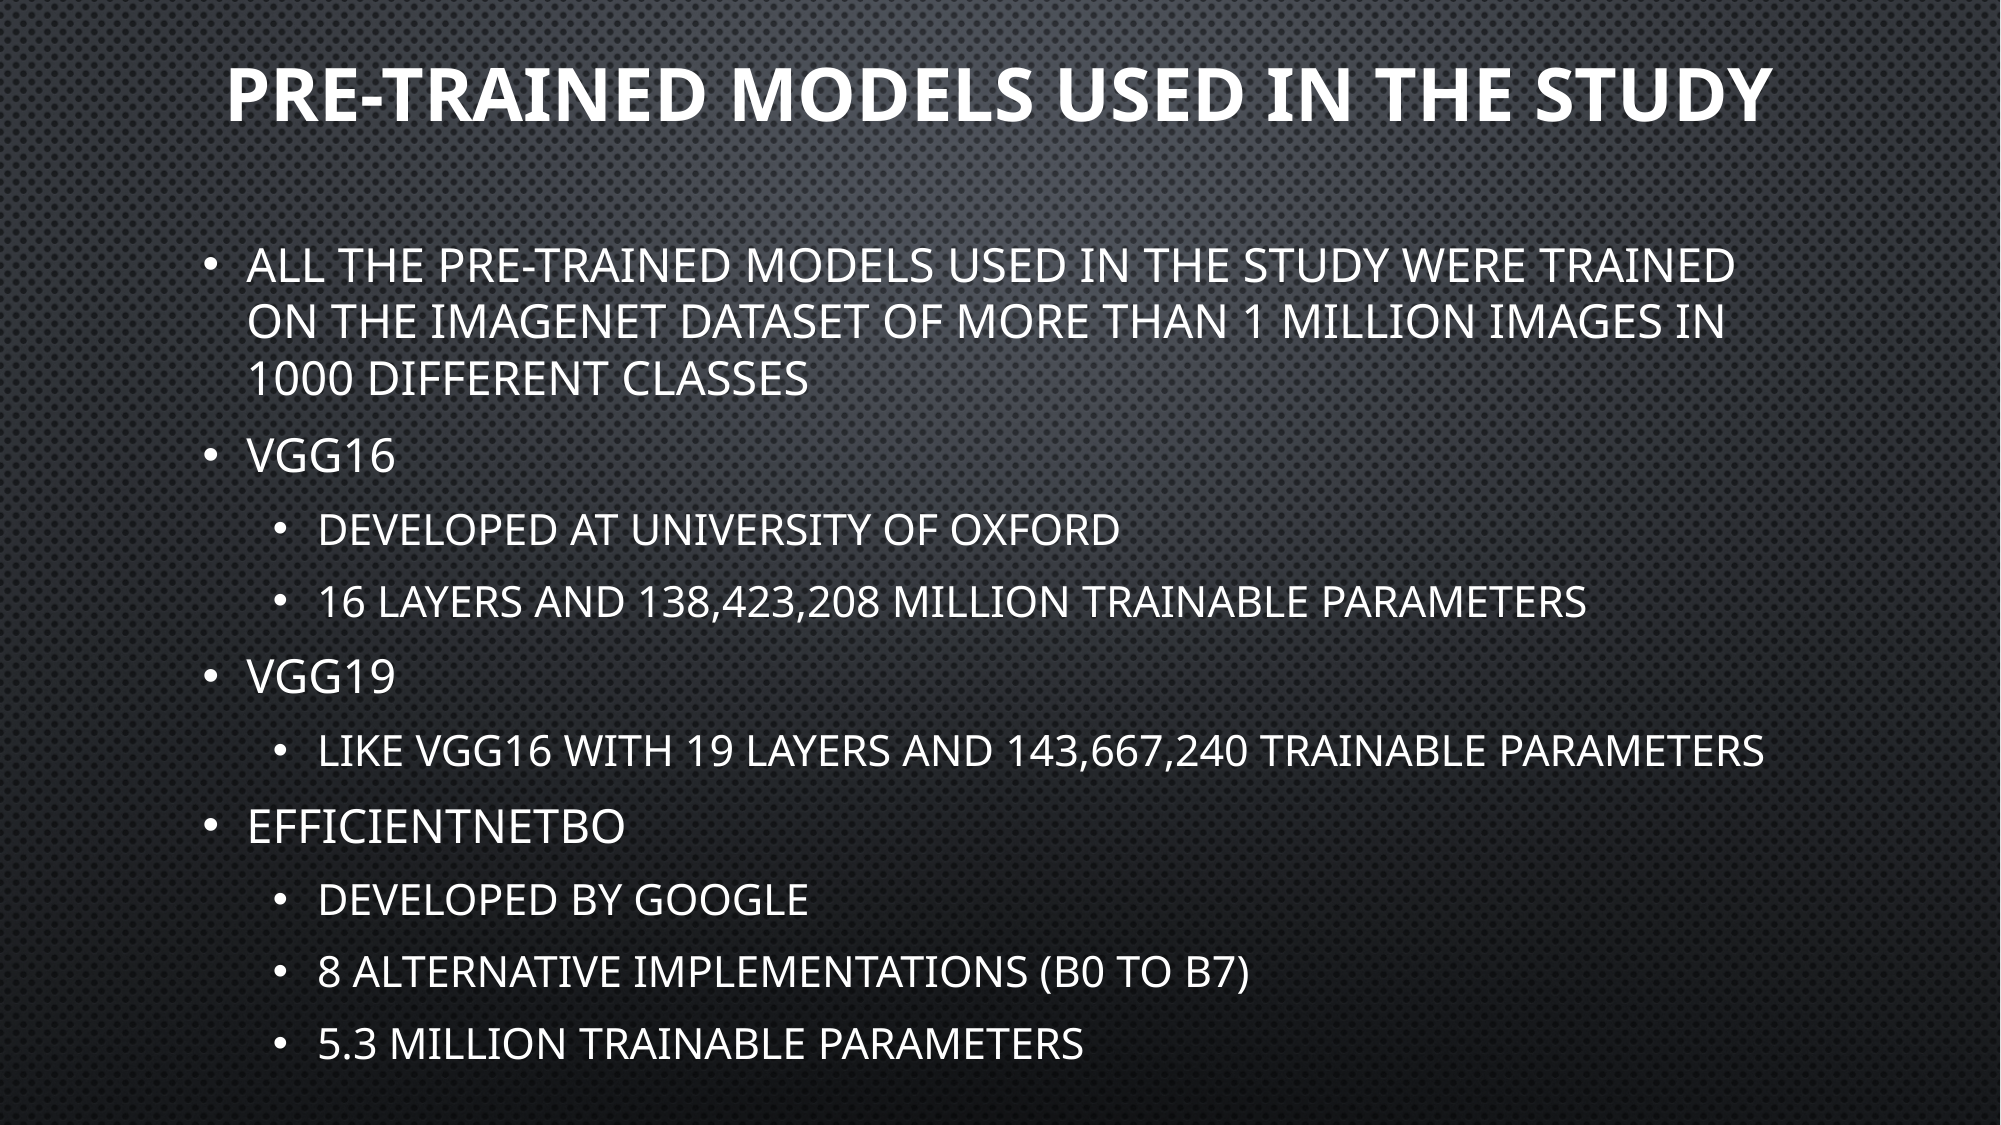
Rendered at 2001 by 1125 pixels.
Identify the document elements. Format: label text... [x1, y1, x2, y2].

list All the pre-trained models used in the study were trained on the imagenet dataset of more than 1 million images in 1000 different classes VGG16 developed at university of oxford 16 layers and 138,423,208 million trainable parameters VGG19 Like vgg16 with 19 layers and 143,667,240 trainable parameters EFFICIENTNETBO Developed by Google 8 alternative implementations (b0 to b7) 5.3 million trainable parameters [187, 224, 1813, 1080]
title Pre-trained models used in the study [72, 17, 1928, 166]
